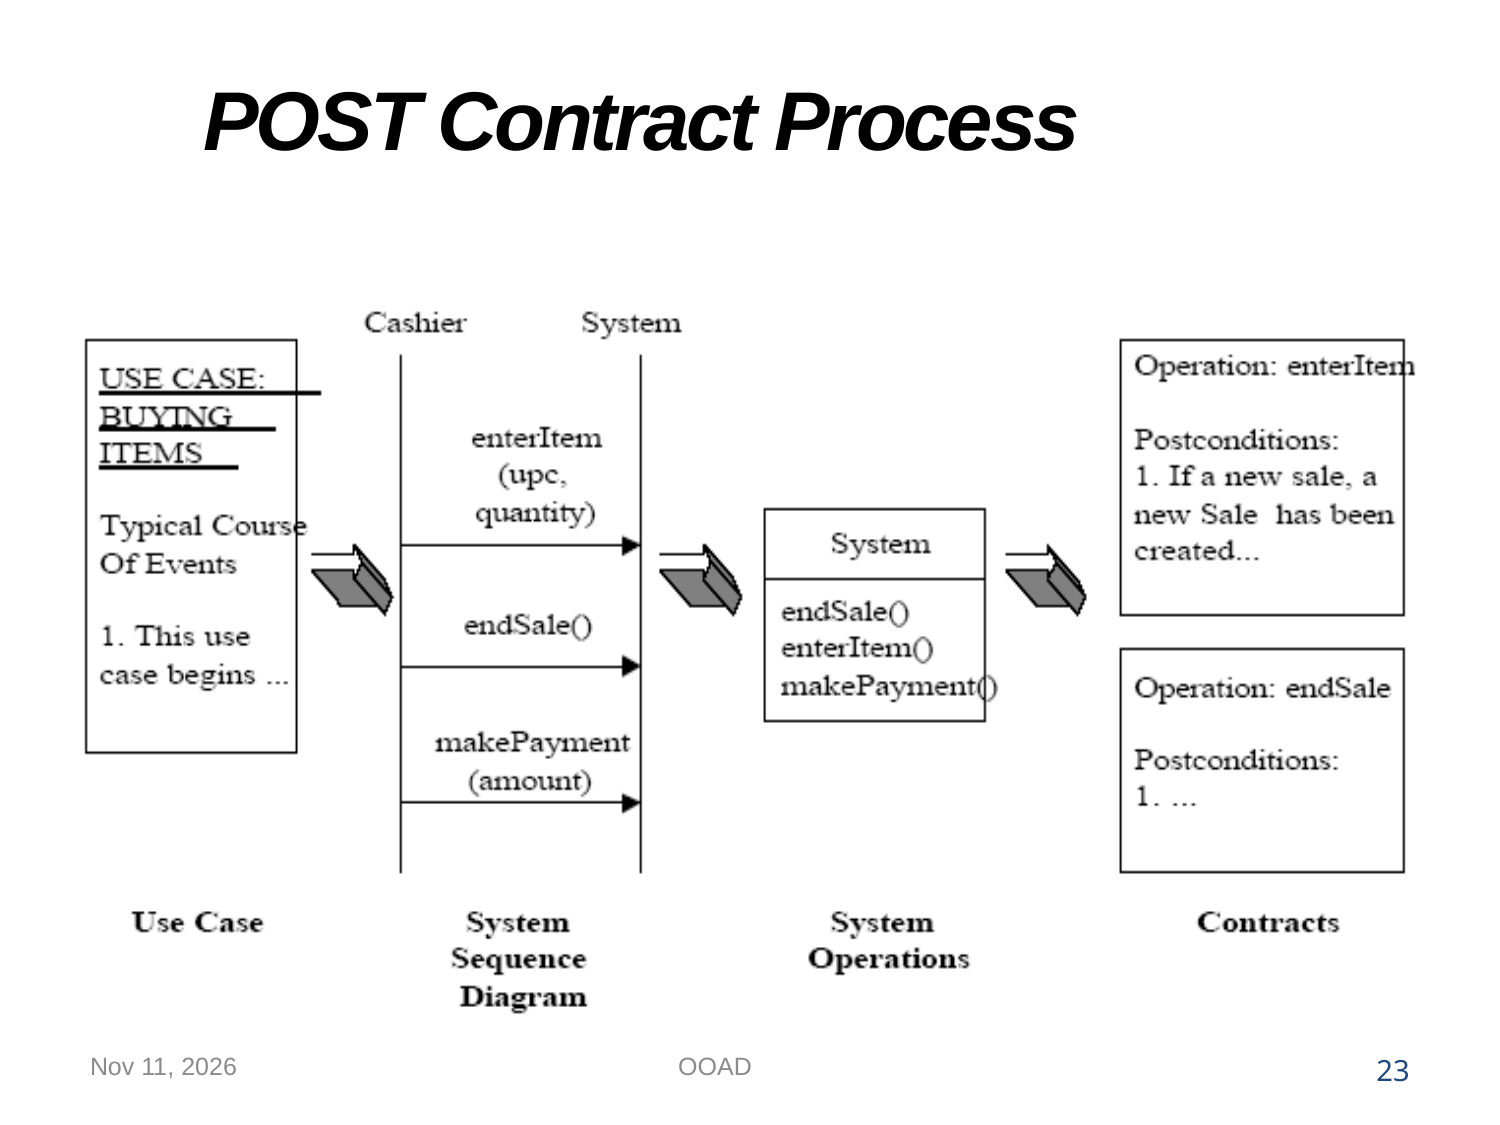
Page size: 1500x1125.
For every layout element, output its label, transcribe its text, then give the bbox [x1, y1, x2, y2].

title POST Contract Process [188, 35, 1468, 200]
slide_number 15-Oct-22 [75, 1042, 425, 1103]
picture [62, 299, 1426, 1026]
slide_number 23 [1074, 1042, 1425, 1103]
footer OOAD [512, 1042, 988, 1103]
